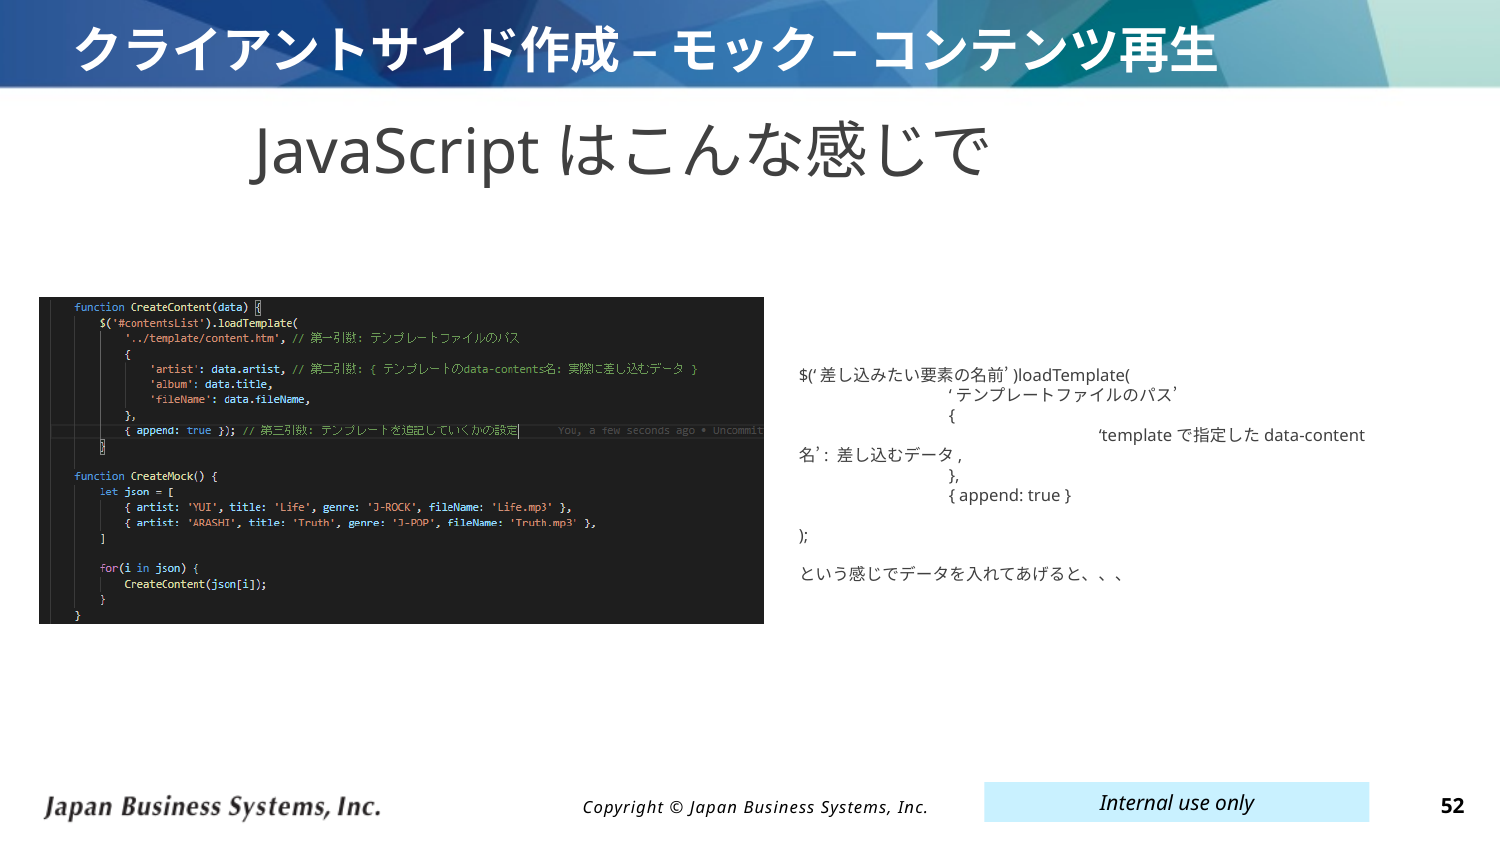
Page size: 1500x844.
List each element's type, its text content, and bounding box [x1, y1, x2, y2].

text_box $(‘差し込みたい要素の名前’)loadTemplate( ‘テンプレートファイルのパス’ { ‘templateで指定したdata-content名’: 差し込むデータ, }, { append: true } ); という感じでデータを入れてあげると、、、 [783, 357, 1410, 565]
title クライアントサイド作成 – モック – コンテンツ再生 [57, 10, 1441, 79]
list JavaScriptはこんな感じで [240, 104, 1109, 199]
picture [0, 0, 1500, 844]
